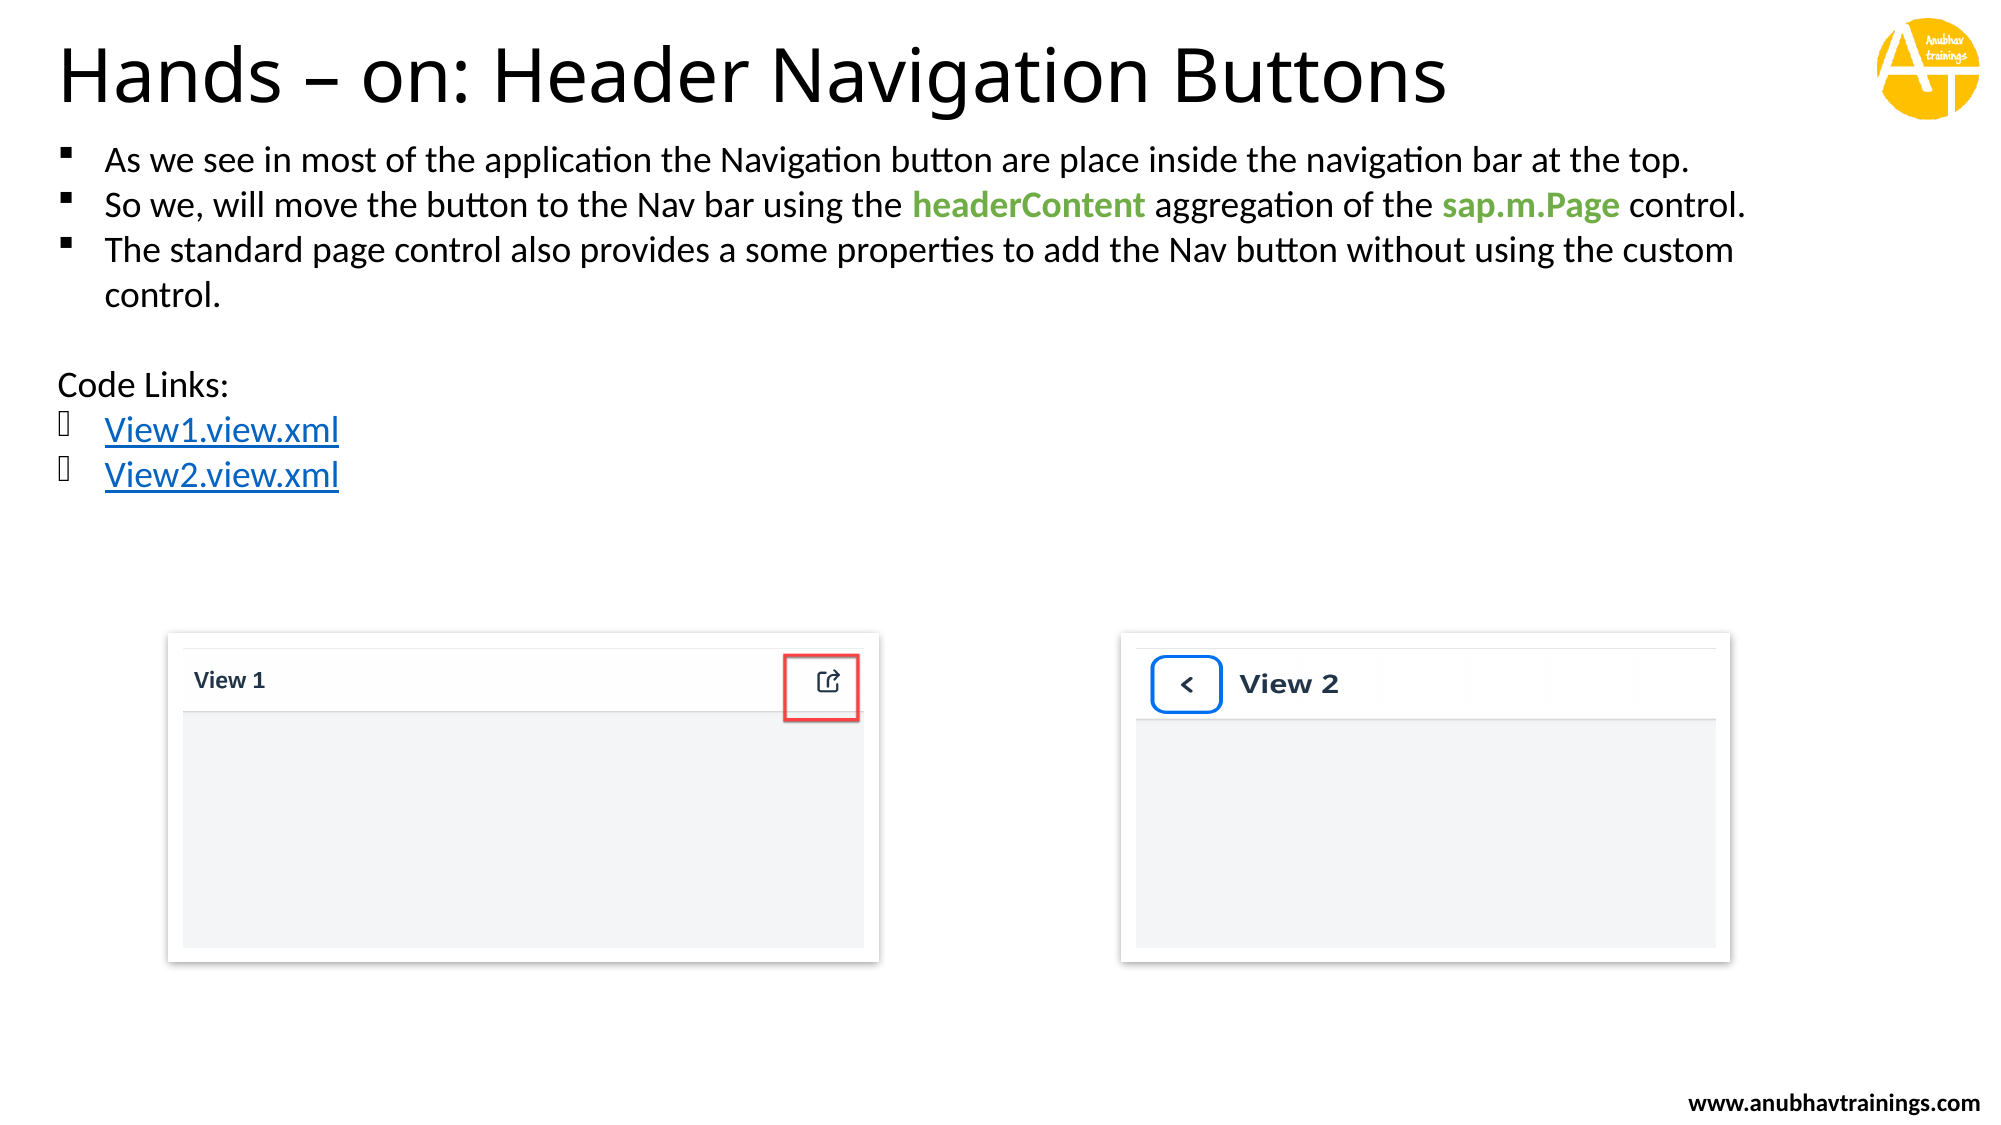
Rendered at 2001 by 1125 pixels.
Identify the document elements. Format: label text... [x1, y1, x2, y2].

footer www.anubhavtrainings.com [1669, 1089, 2000, 1114]
text_box As we see in most of the application the Navigation button are place inside the navigation bar at the top. So we, will move the button to the Nav bar using the headerContent aggregation of the sap.m.Page control. The standard page control also provides a some properties to add the Nav button without using the custom control. Code Links: View1.view.xml View2.view.xml [42, 127, 1874, 503]
picture [1135, 647, 1716, 948]
text_box Hands – on: Header Navigation Buttons [42, 30, 1866, 127]
picture [1866, 11, 1985, 128]
picture [182, 647, 865, 948]
